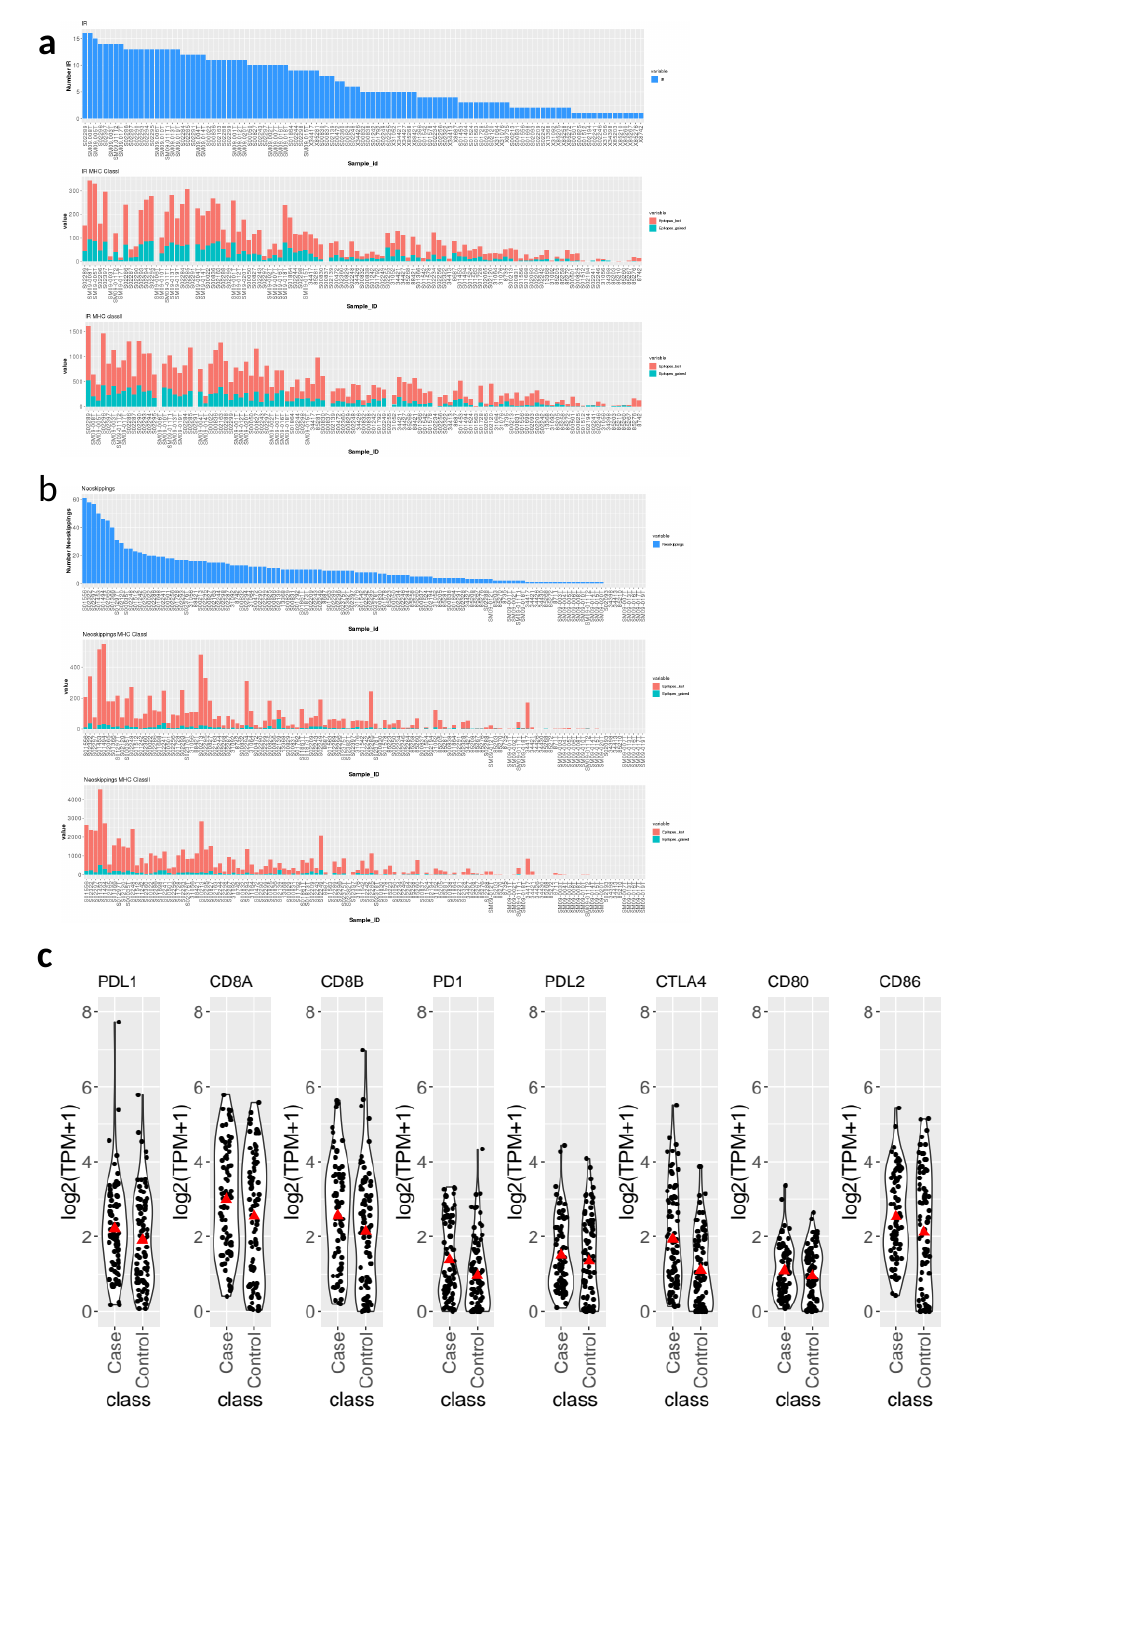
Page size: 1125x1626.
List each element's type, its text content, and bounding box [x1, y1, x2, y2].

picture [53, 968, 945, 1414]
text_box a [23, 9, 72, 70]
picture [61, 486, 691, 923]
text_box b [23, 456, 73, 517]
text_box c [22, 922, 68, 982]
picture [60, 21, 690, 457]
